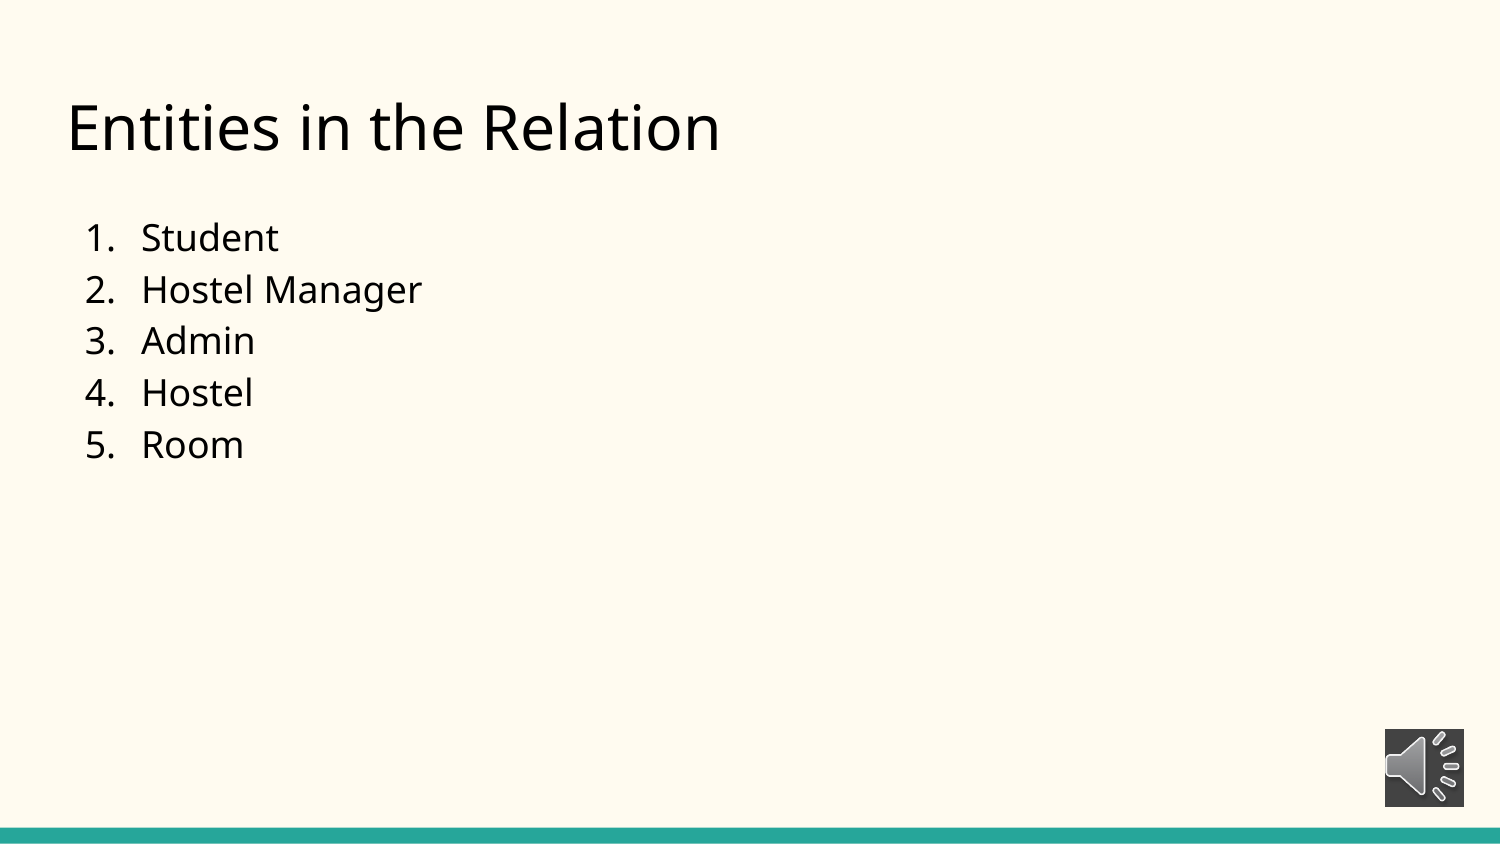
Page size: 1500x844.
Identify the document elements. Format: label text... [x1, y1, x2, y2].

list Student Hostel Manager Admin Hostel Room [51, 192, 1449, 750]
title Entities in the Relation [51, 72, 1449, 174]
picture [1384, 728, 1465, 809]
